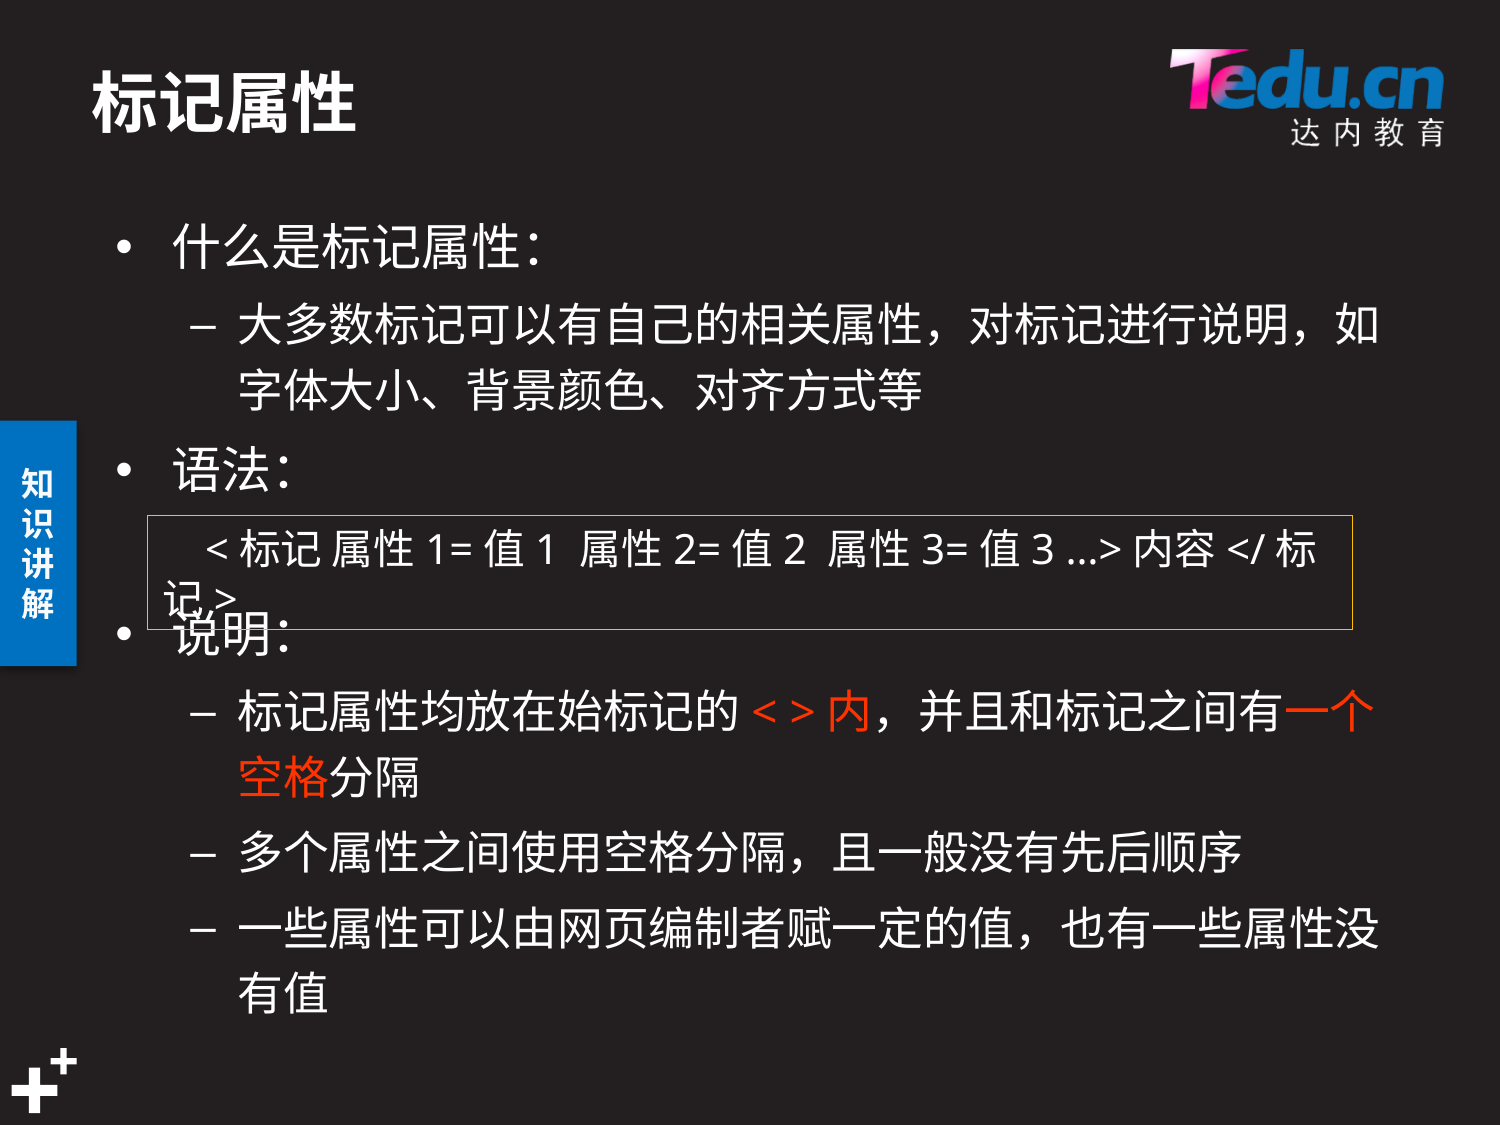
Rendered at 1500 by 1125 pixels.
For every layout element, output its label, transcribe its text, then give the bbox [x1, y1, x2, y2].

title 标记属性 [76, 42, 1188, 160]
text_box <标记 属性1=值1 属性2=值2 属性3=值3 …>内容</标记> [147, 515, 1353, 630]
list 什么是标记属性： 大多数标记可以有自己的相关属性，对标记进行说明，如字体大小、背景颜色、对齐方式等 语法： 说明： 标记属性均放在始标记的< >内，并且和标记之间有一个空格分隔 多个属性之间使用空格分隔，且一般没有先后顺序 一些属性可以由网页编制者赋一定的值，也有一些属性没有值 [100, 196, 1436, 1050]
picture [1157, 35, 1459, 162]
